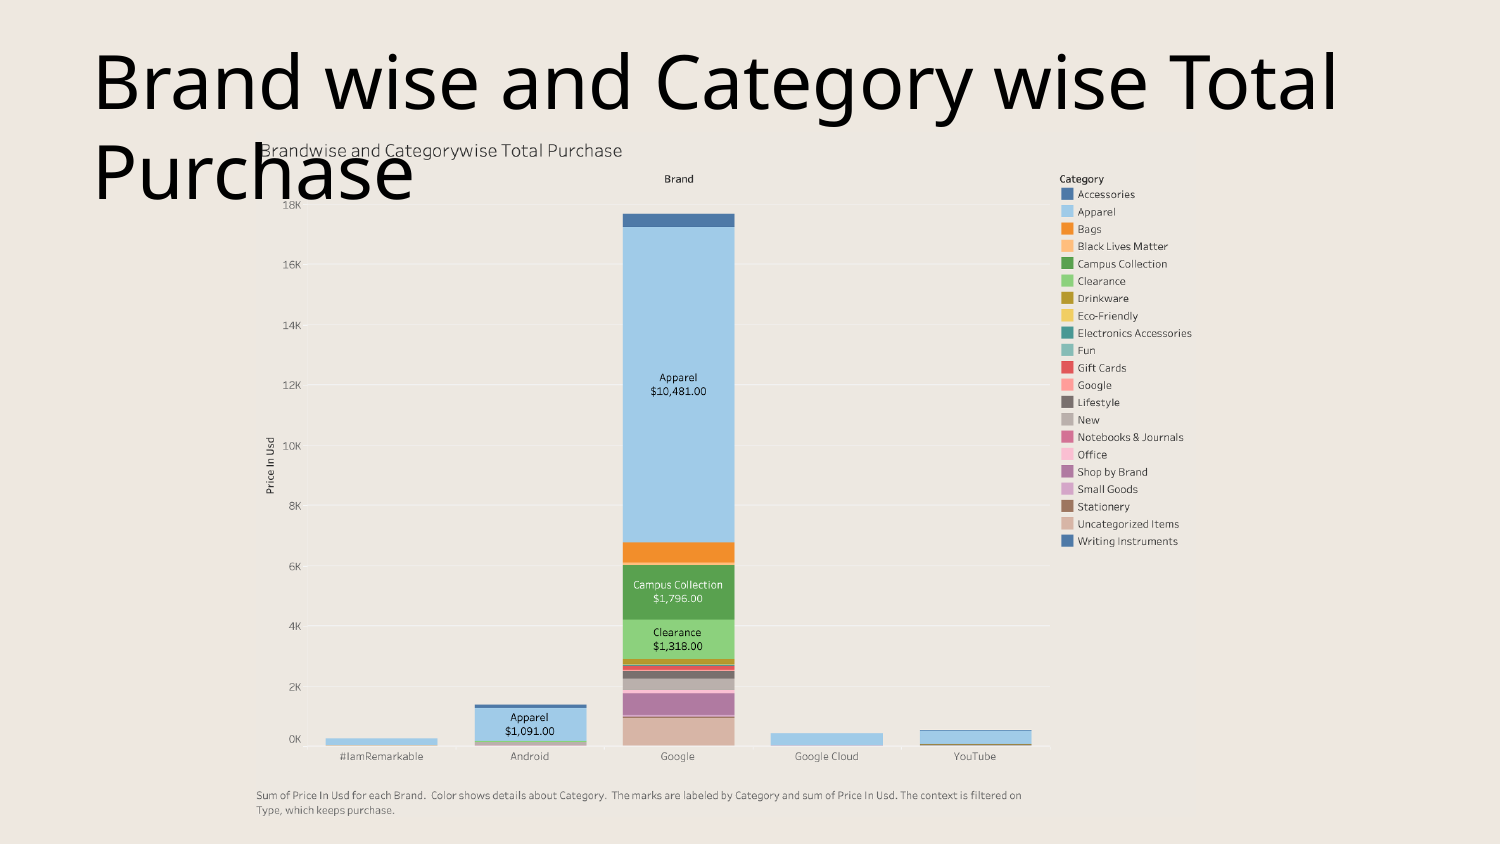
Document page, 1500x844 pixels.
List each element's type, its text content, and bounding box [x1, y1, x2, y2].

picture [255, 132, 1197, 817]
text_box Brand wise and Category wise Total Purchase [77, 26, 1499, 222]
